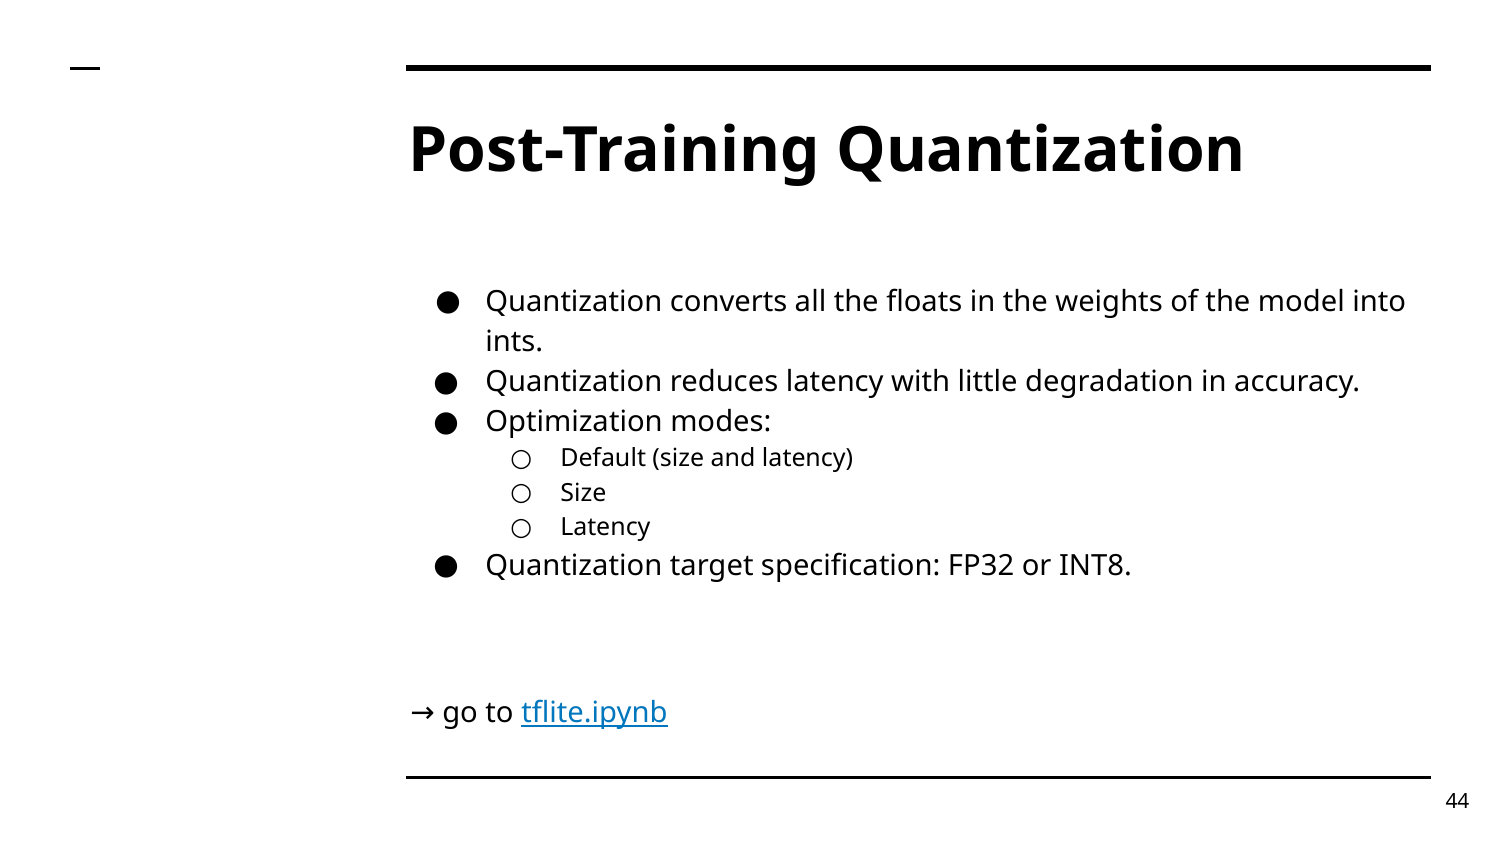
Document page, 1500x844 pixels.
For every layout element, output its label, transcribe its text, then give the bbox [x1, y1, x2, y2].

title Post-Training Quantization [393, 94, 1431, 199]
slide_number ‹#› [1394, 769, 1484, 834]
list Quantization converts all the floats in the weights of the model into ints. Quantization reduces latency with little degradation in accuracy. Optimization modes: Default (size and latency) Size Latency Quantization target specification: FP32 or INT8. → go to tflite.ipynb [395, 261, 1433, 755]
